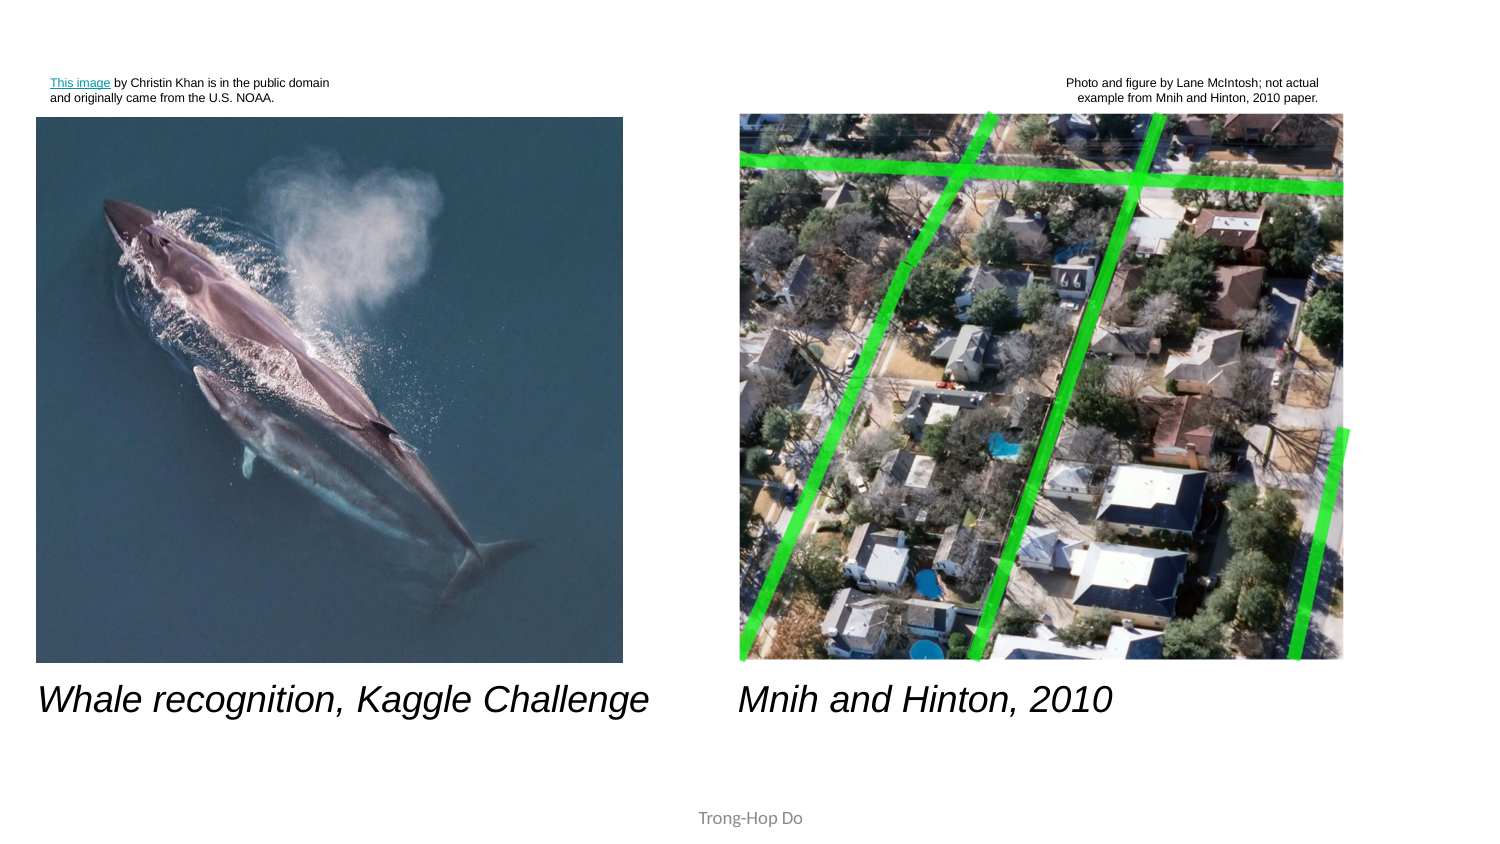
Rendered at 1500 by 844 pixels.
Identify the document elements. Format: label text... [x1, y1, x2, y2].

text_box This image by Christin Khan is in the public domain and originally came from the U.S. NOAA. [48, 72, 336, 106]
footer Trong-Hop Do [496, 782, 1004, 827]
text_box Mnih and Hinton, 2010 [735, 672, 1118, 720]
text_box Photo and figure by Lane McIntosh; not actual example from Mnih and Hinton, 2010 paper. [1064, 72, 1324, 106]
text_box Whale recognition, Kaggle Challenge [35, 672, 656, 720]
text_box [36, 117, 623, 663]
text_box [739, 107, 1351, 663]
